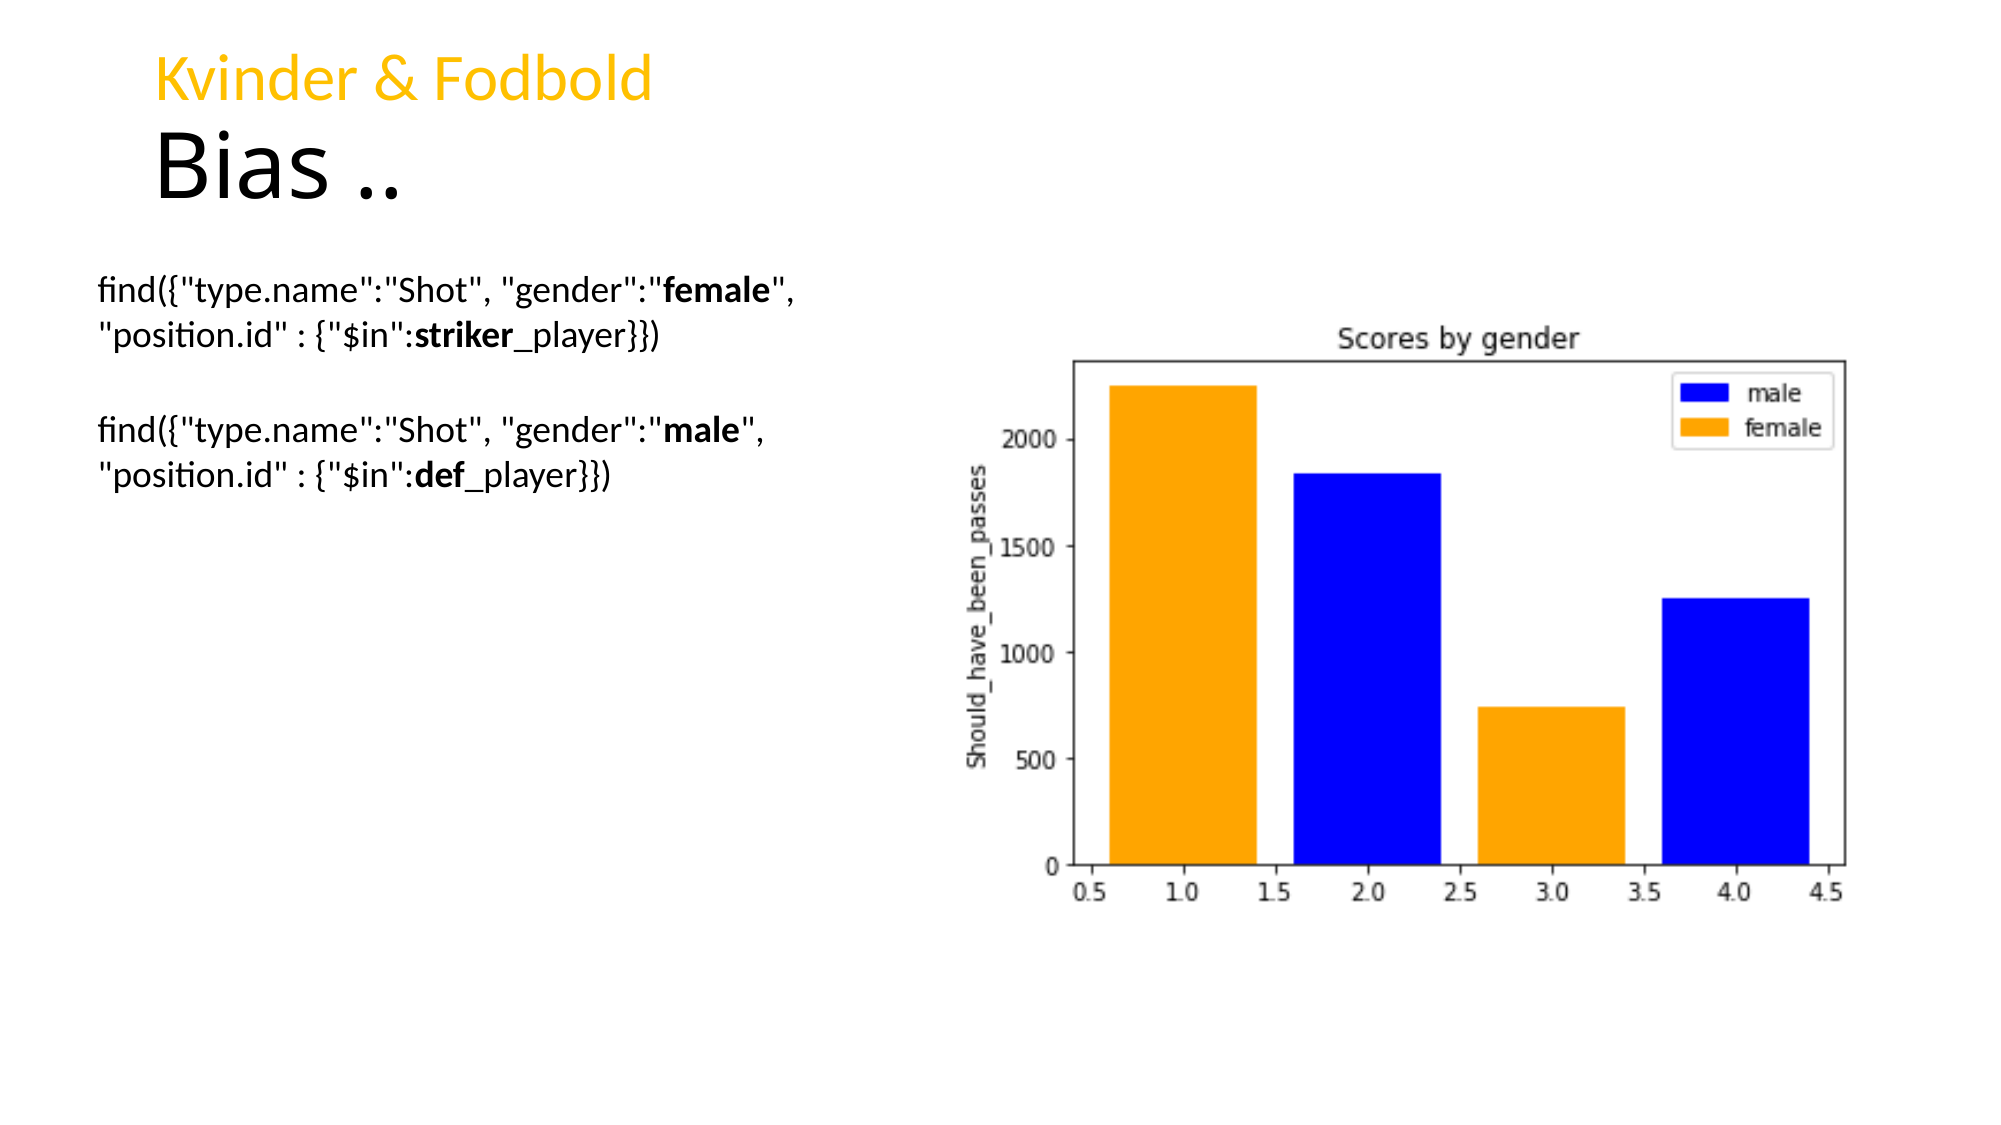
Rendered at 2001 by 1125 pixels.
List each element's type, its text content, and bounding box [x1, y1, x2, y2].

text_box ﻿find({"type.name":"Shot", "gender":"male", "position.id" : {"$in":def_player}}) [82, 397, 949, 503]
title Bias .. [137, 59, 1863, 278]
text_box Kvinder & Fodbold [140, 26, 670, 122]
text_box ﻿find({"type.name":"Shot", "gender":"female", "position.id" : {"$in":striker_player}}) [82, 257, 889, 363]
picture [949, 310, 1863, 920]
